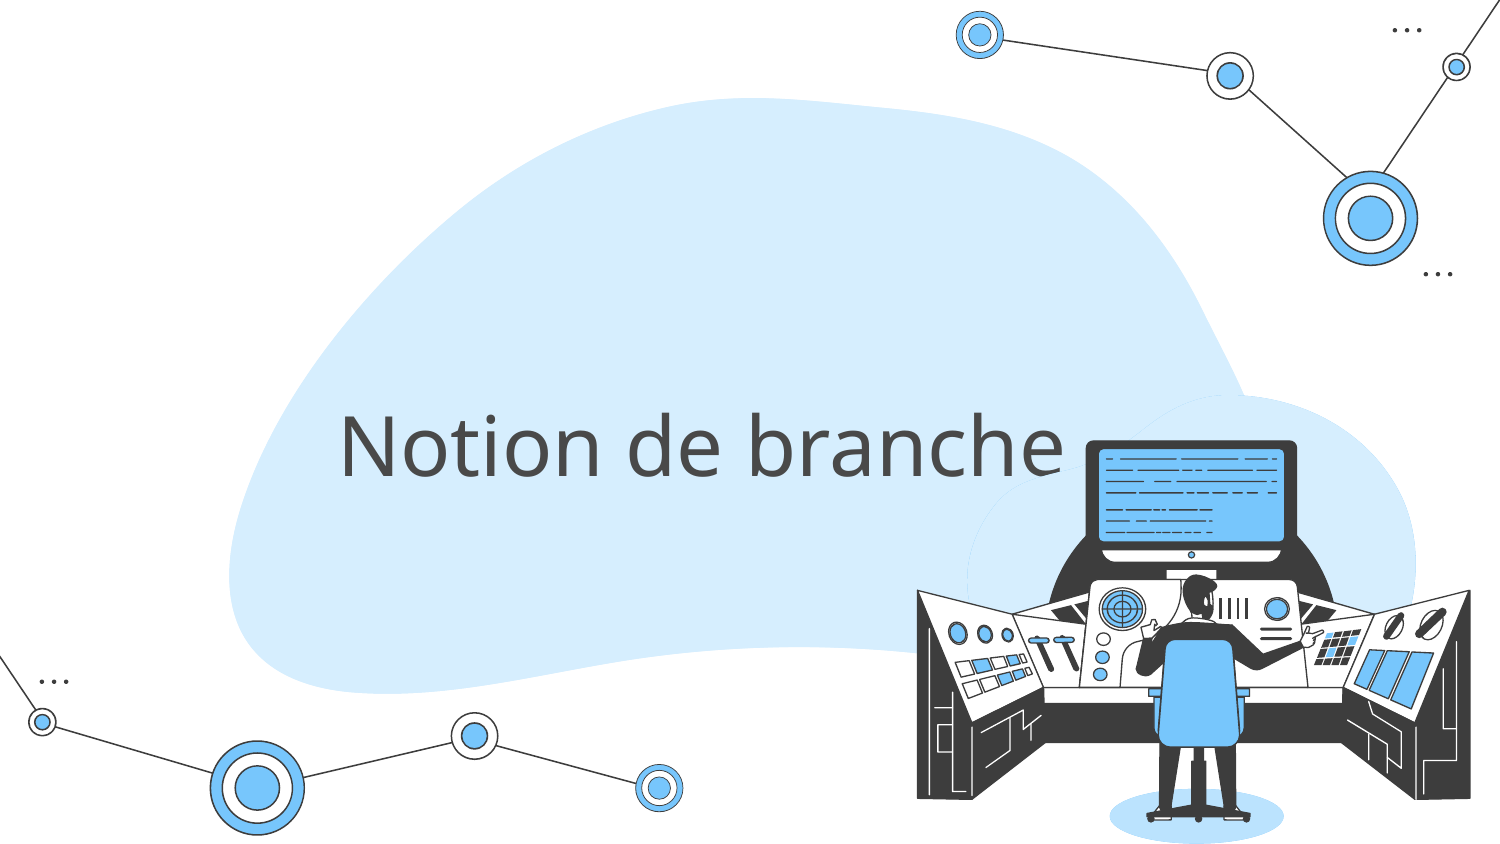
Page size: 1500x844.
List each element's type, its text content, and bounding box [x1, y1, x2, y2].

title Notion de branche [322, 314, 1221, 572]
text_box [916, 394, 1471, 844]
